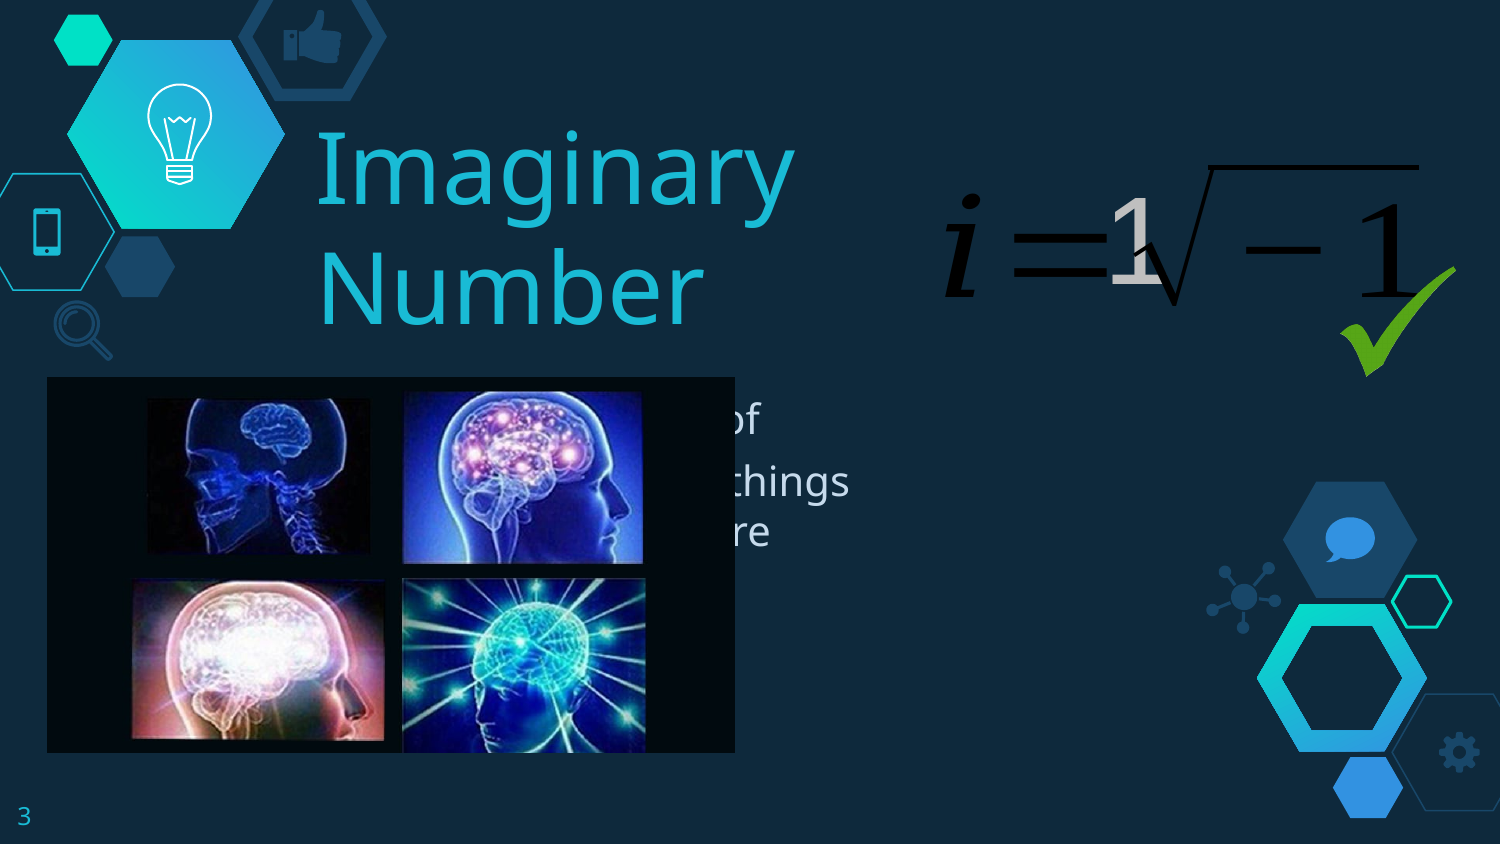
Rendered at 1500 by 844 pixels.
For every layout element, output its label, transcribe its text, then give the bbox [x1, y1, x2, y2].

title Imaginary Number [300, 203, 1275, 360]
picture [46, 377, 735, 753]
picture [1339, 265, 1456, 377]
slide_number 3 [2, 785, 93, 844]
